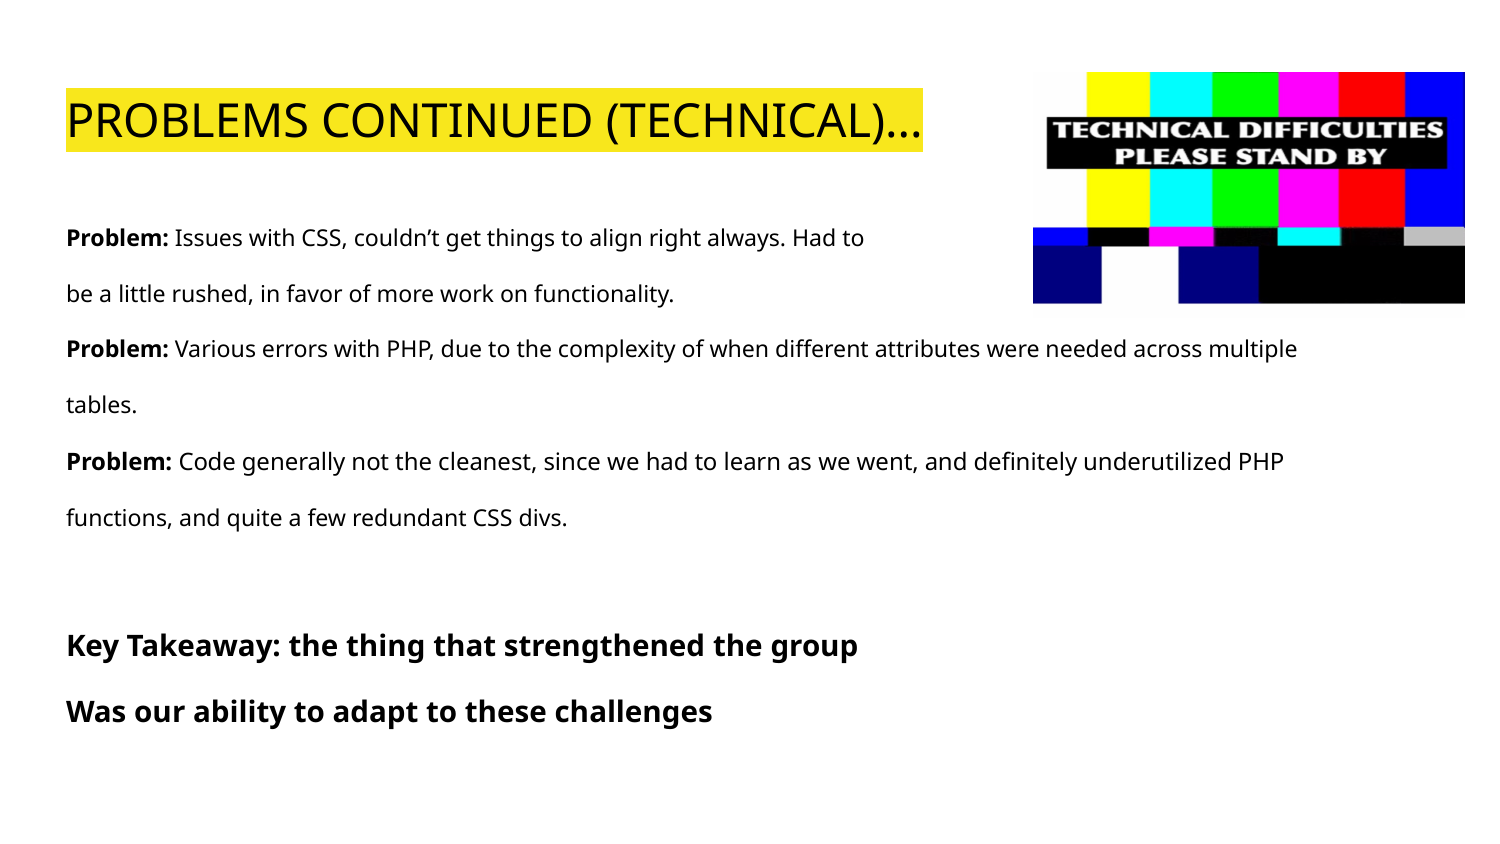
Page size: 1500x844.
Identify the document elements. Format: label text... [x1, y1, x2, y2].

title PROBLEMS CONTINUED (TECHNICAL)... [51, 72, 1032, 167]
list Problem: Issues with CSS, couldn’t get things to align right always. Had to be a little rushed, in favor of more work on functionality. Problem: Various errors with PHP, due to the complexity of when different attributes were needed across multiple tables. Problem: Code generally not the cleanest, since we had to learn as we went, and definitely underutilized PHP functions, and quite a few redundant CSS divs. Key Takeaway: the thing that strengthened the group Was our ability to adapt to these challenges [51, 202, 1449, 750]
picture [1033, 72, 1465, 318]
